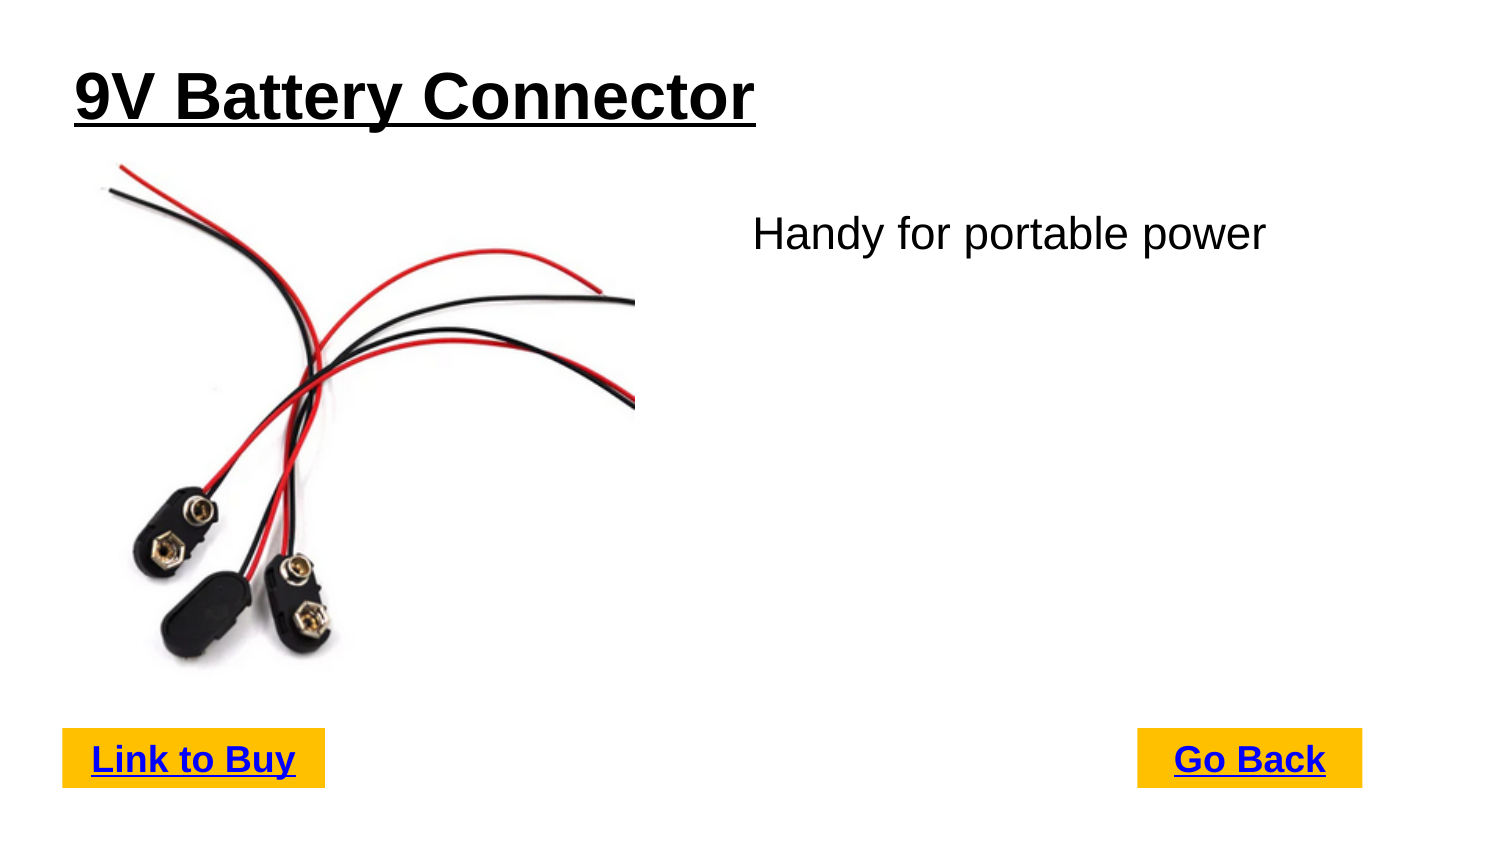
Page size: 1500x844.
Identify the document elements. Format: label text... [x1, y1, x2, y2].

text_box 9V Battery Connector [62, 46, 1413, 139]
text_box Handy for portable power [737, 196, 1463, 267]
text_box Link to Buy [62, 728, 325, 788]
text_box Go Back [1137, 728, 1363, 788]
picture [56, 139, 635, 700]
